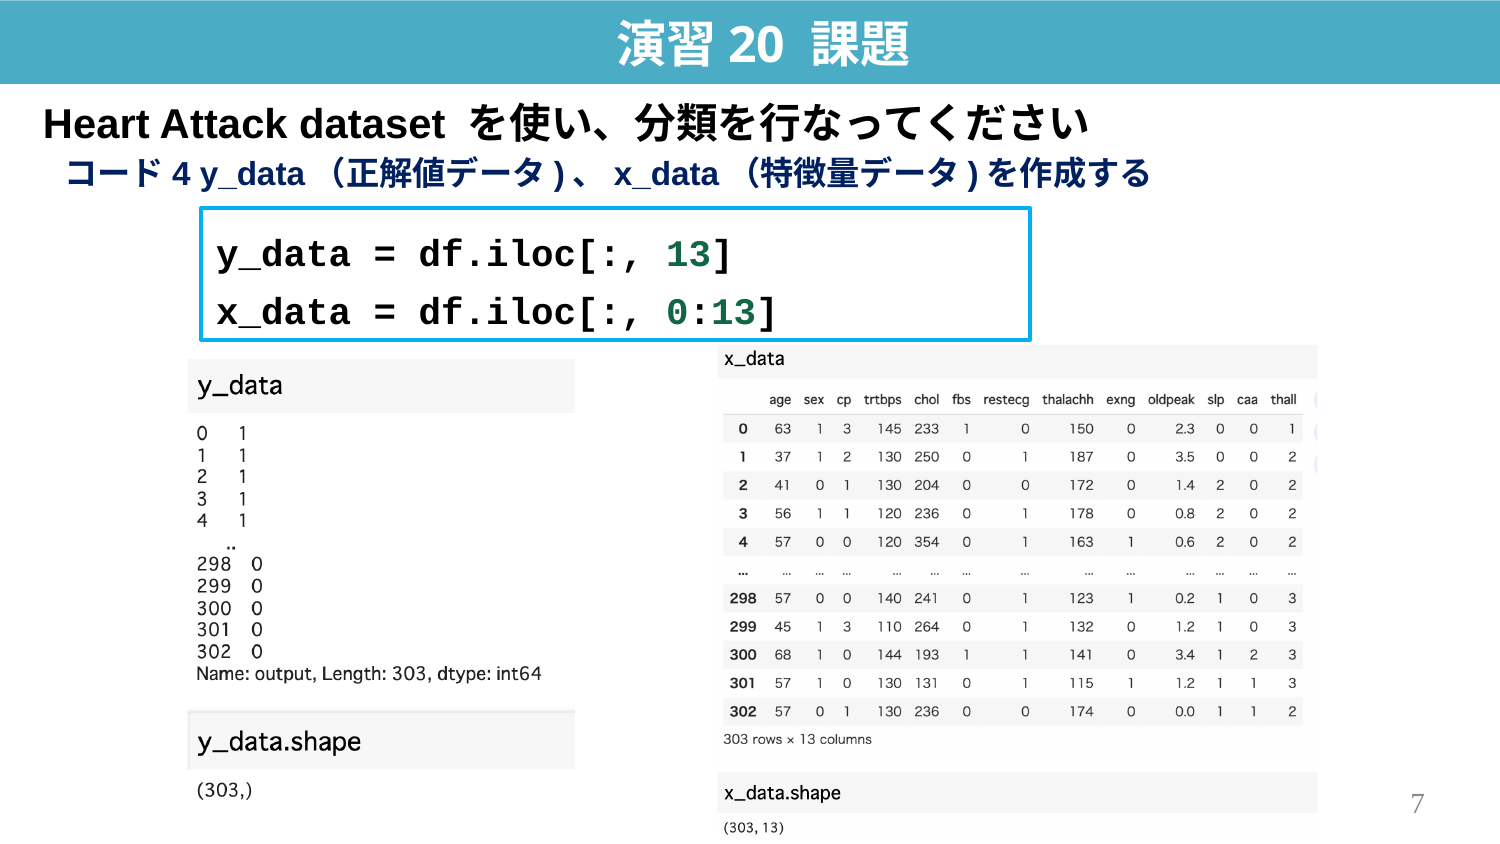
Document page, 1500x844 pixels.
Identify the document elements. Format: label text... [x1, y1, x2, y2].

text_box 演習20 課題 [0, 0, 1500, 84]
picture [717, 345, 1318, 836]
text_box コード4 y_data（正解値データ)、x_data（特徴量データ)を作成する [49, 144, 1168, 200]
text_box Heart Attack dataset を使い、分類を行なってください [28, 74, 1204, 154]
picture [187, 359, 576, 811]
text_box y_data = df.iloc[:, 13] x_data = df.iloc[:, 0:13] [201, 208, 1030, 340]
slide_number 7 [1321, 784, 1425, 831]
